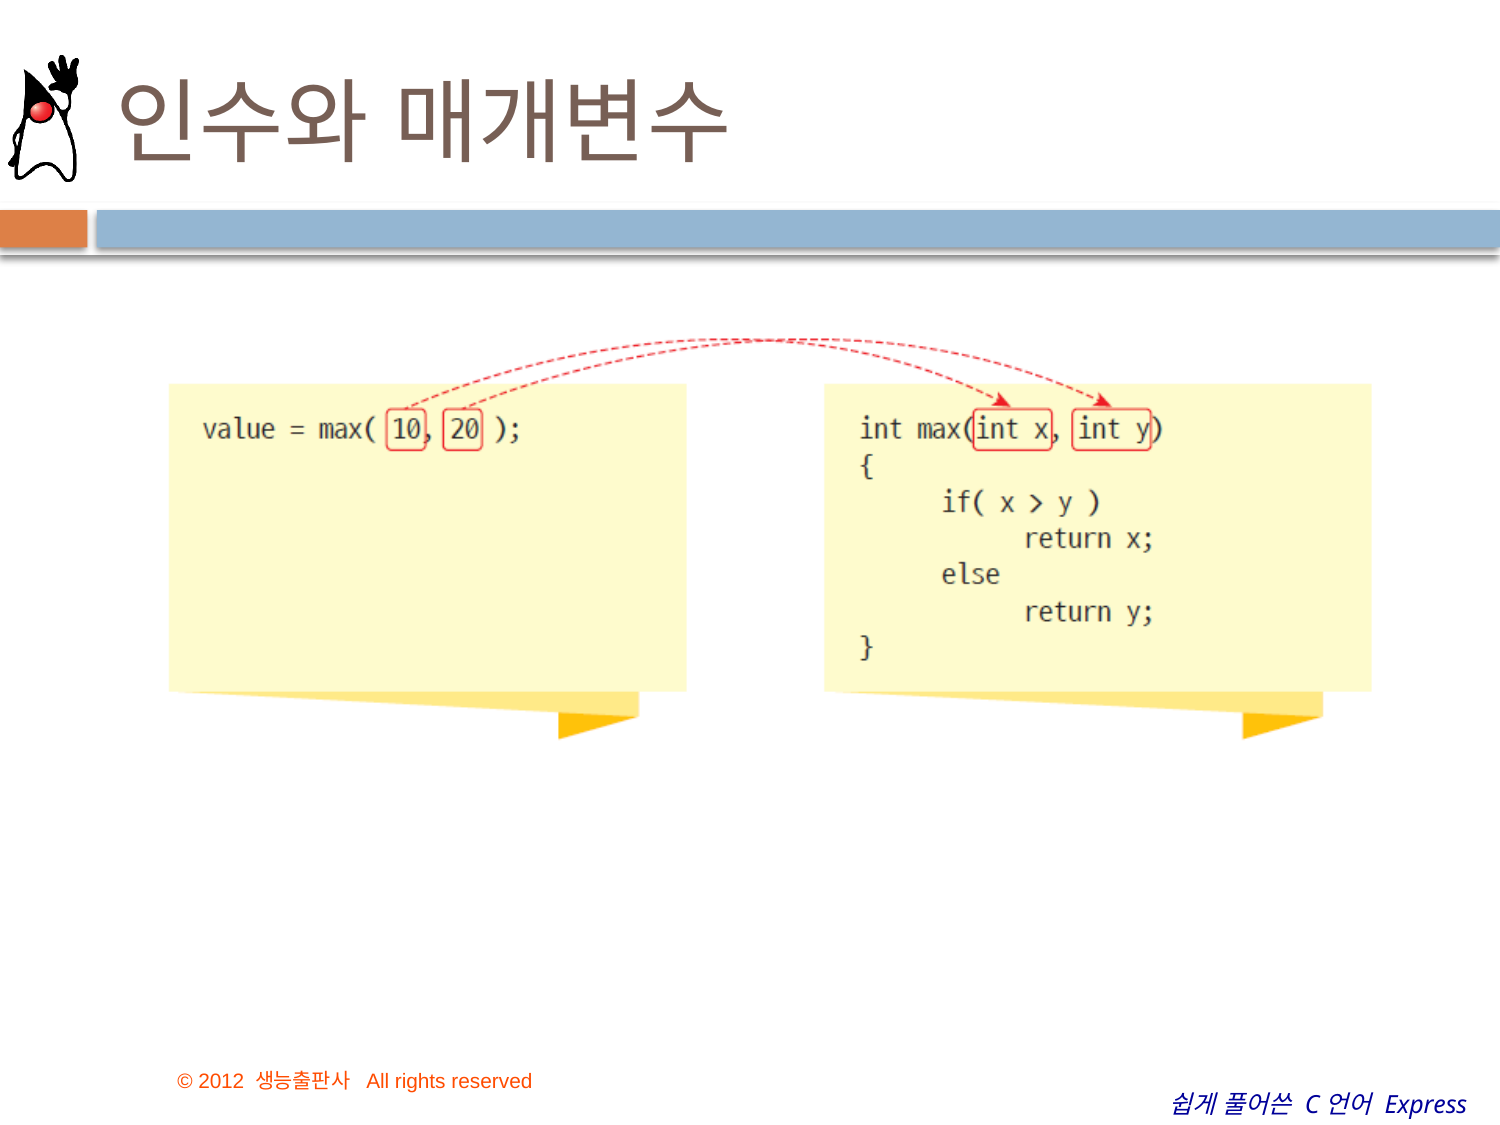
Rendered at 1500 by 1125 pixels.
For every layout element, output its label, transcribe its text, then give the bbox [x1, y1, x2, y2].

title 인수와 매개변수 [100, 37, 1438, 200]
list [127, 305, 1411, 768]
picture [8, 55, 79, 182]
